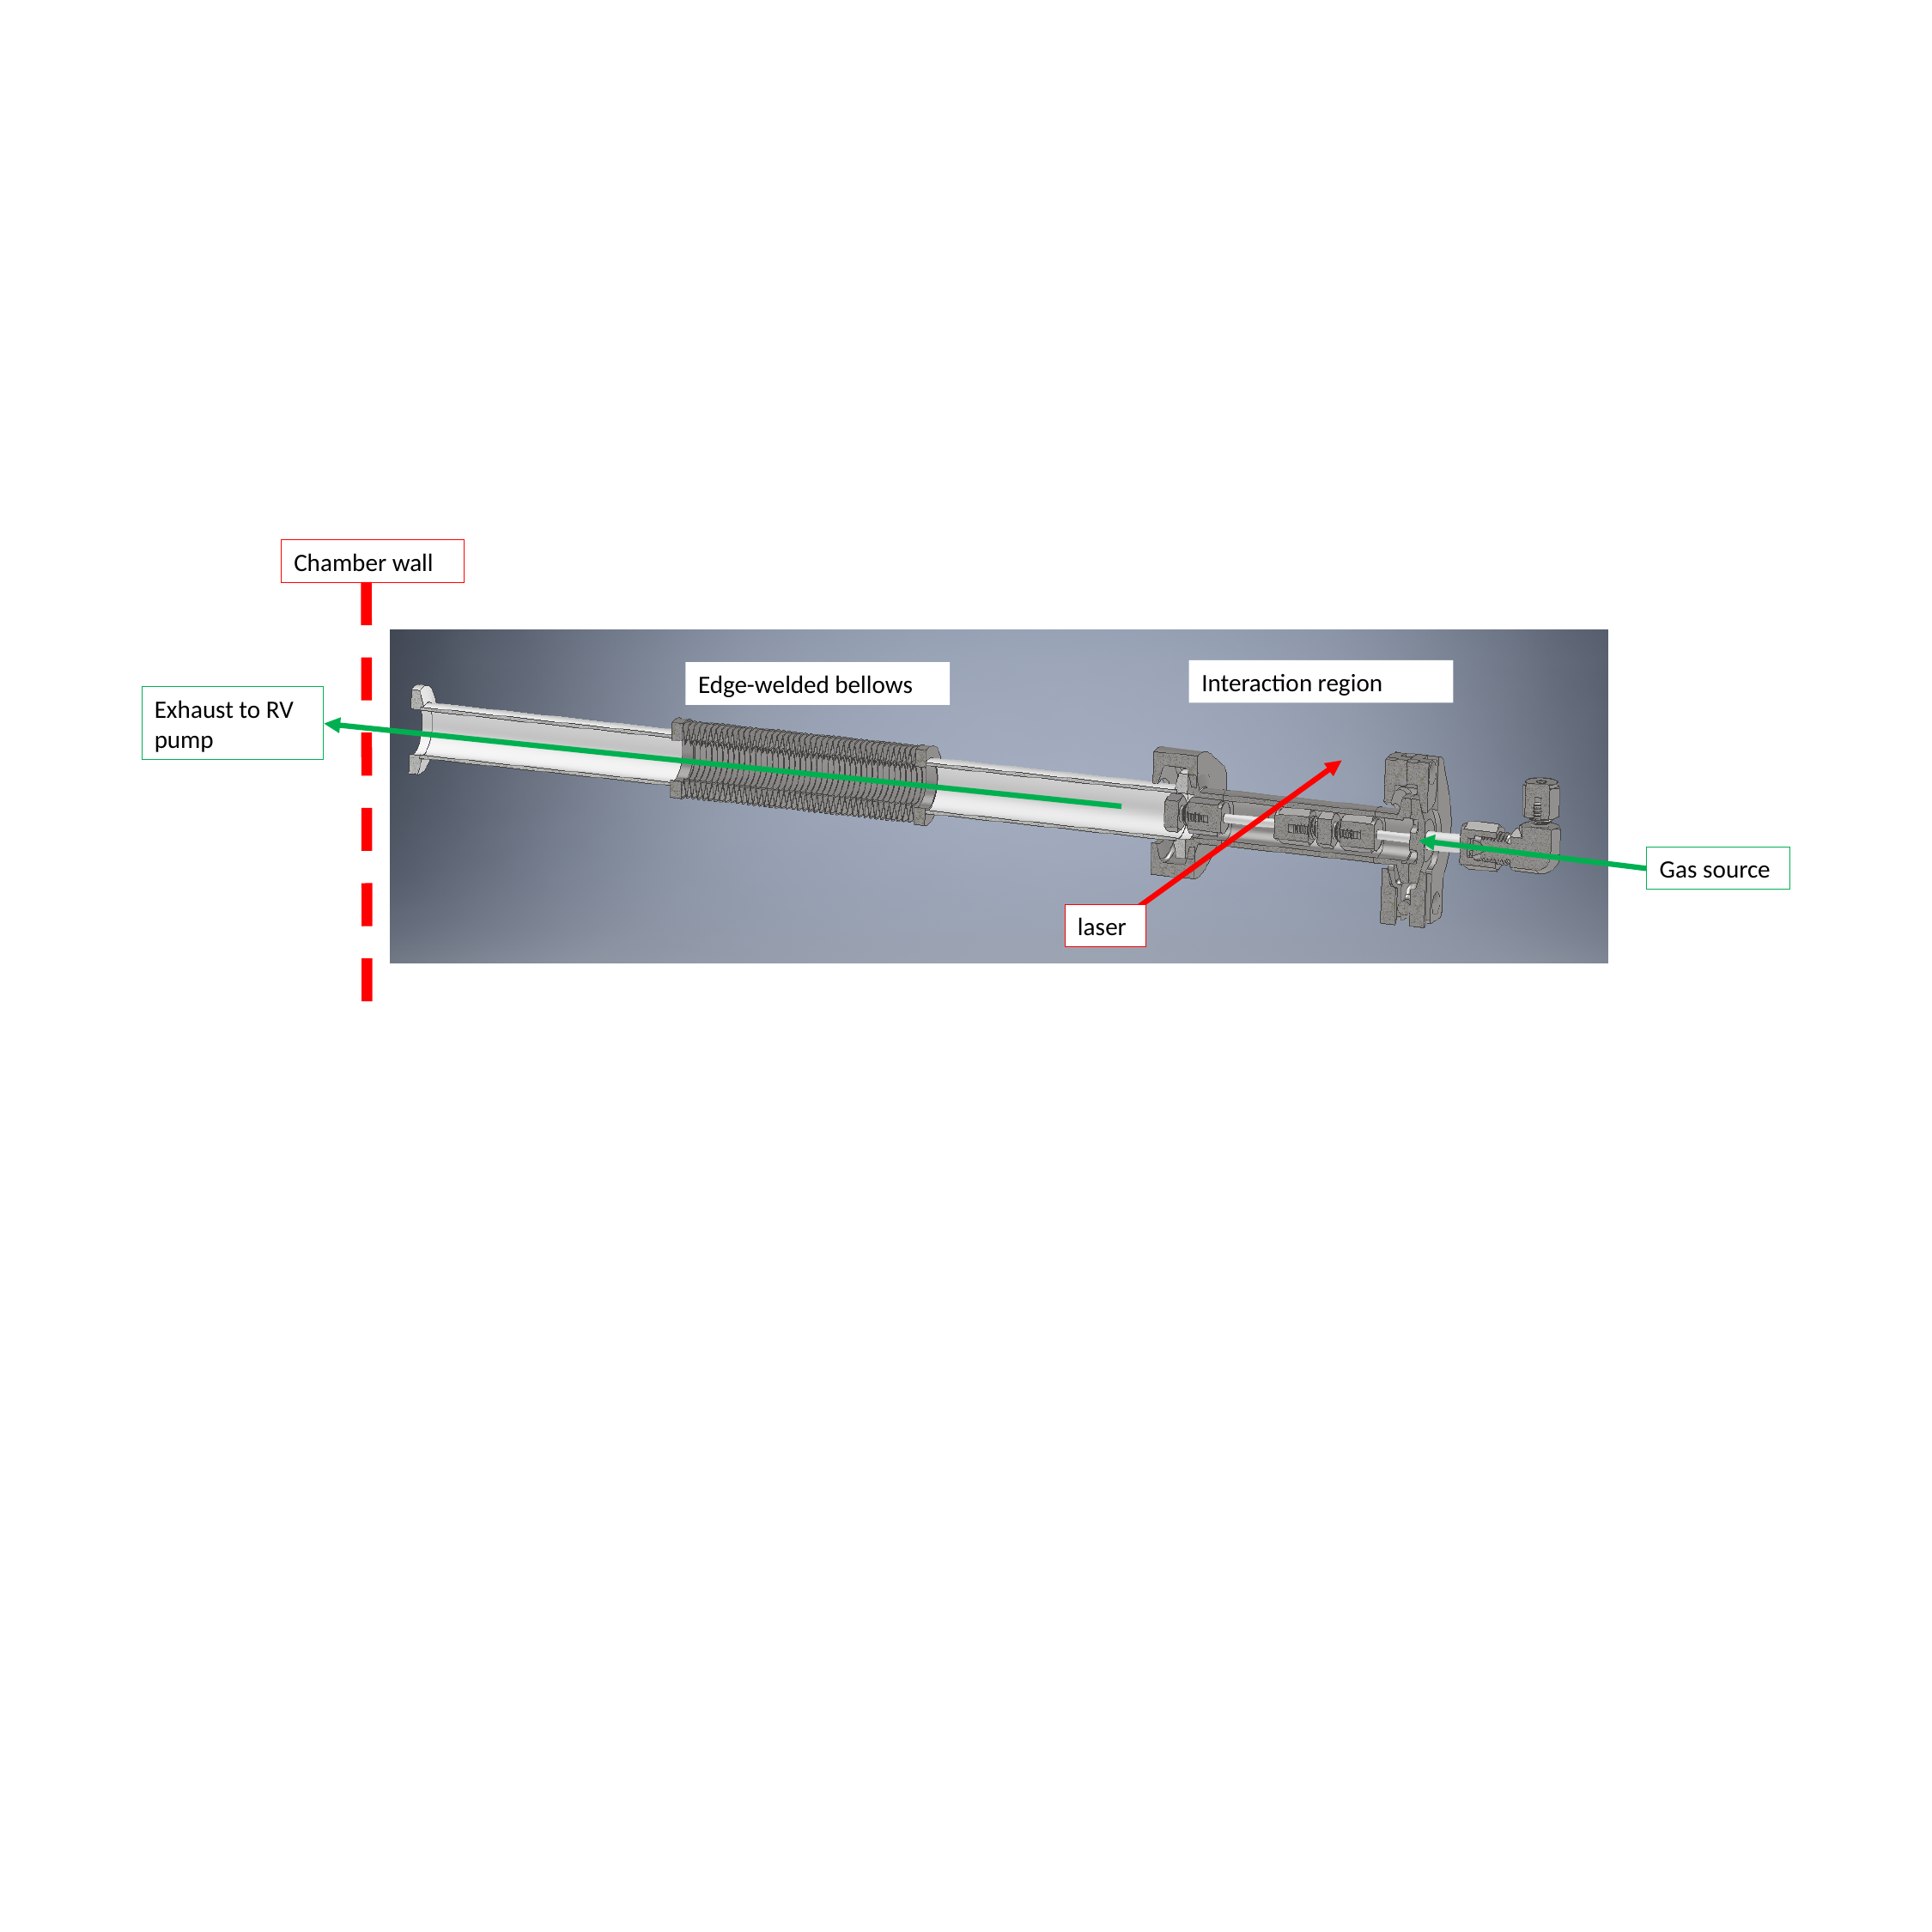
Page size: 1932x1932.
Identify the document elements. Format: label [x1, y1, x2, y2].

text_box [141, 539, 1790, 1013]
